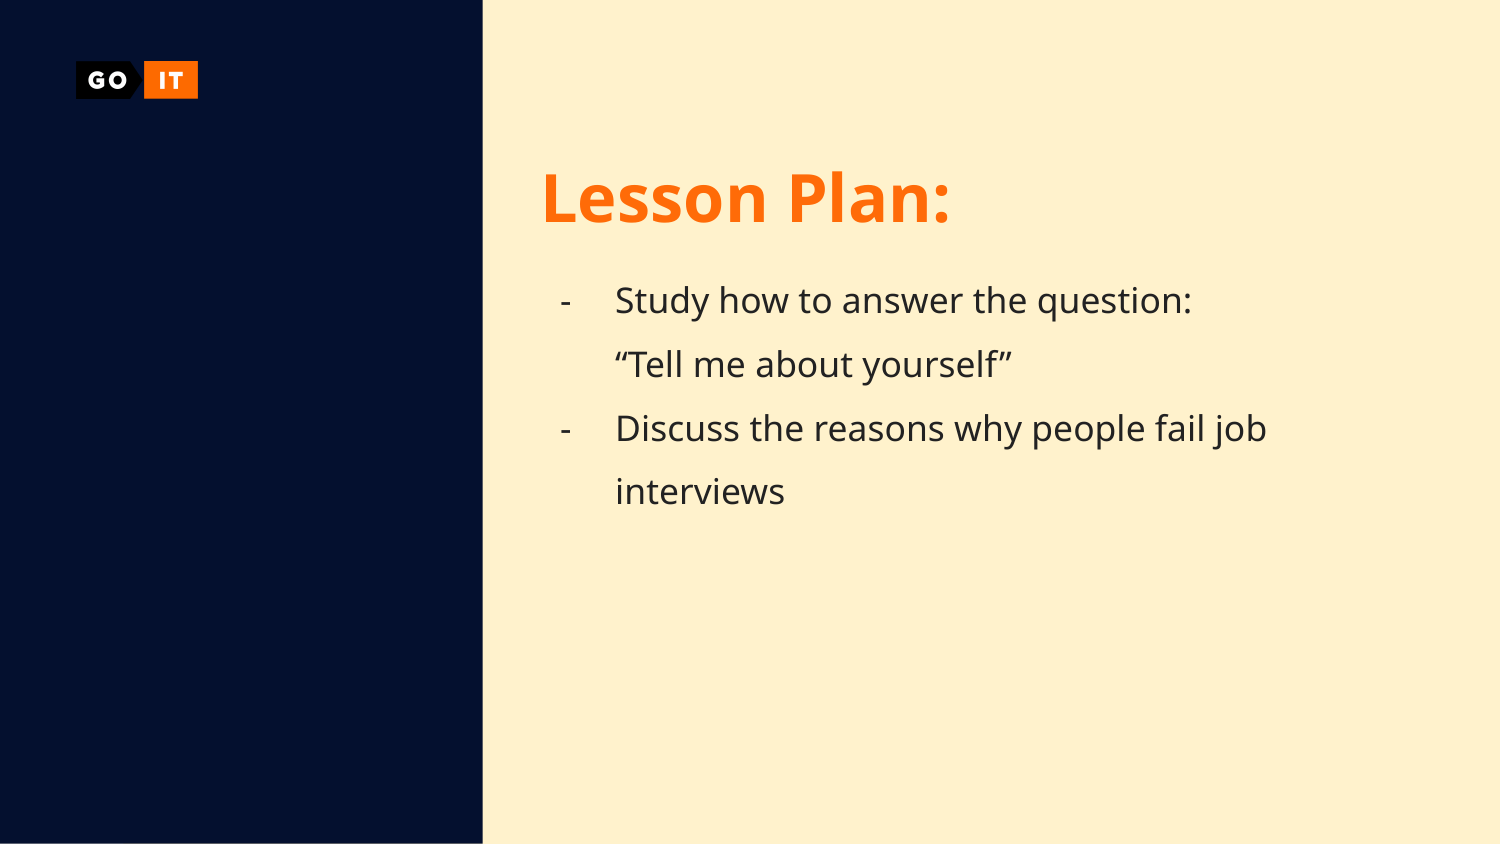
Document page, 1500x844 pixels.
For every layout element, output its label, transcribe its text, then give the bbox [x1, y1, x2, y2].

text_box [0, 0, 483, 844]
picture [76, 61, 198, 99]
text_box Lesson Plan: Study how to answer the question: “Tell me about yourself” Discuss the reasons why people fail job interviews [540, 61, 1375, 583]
